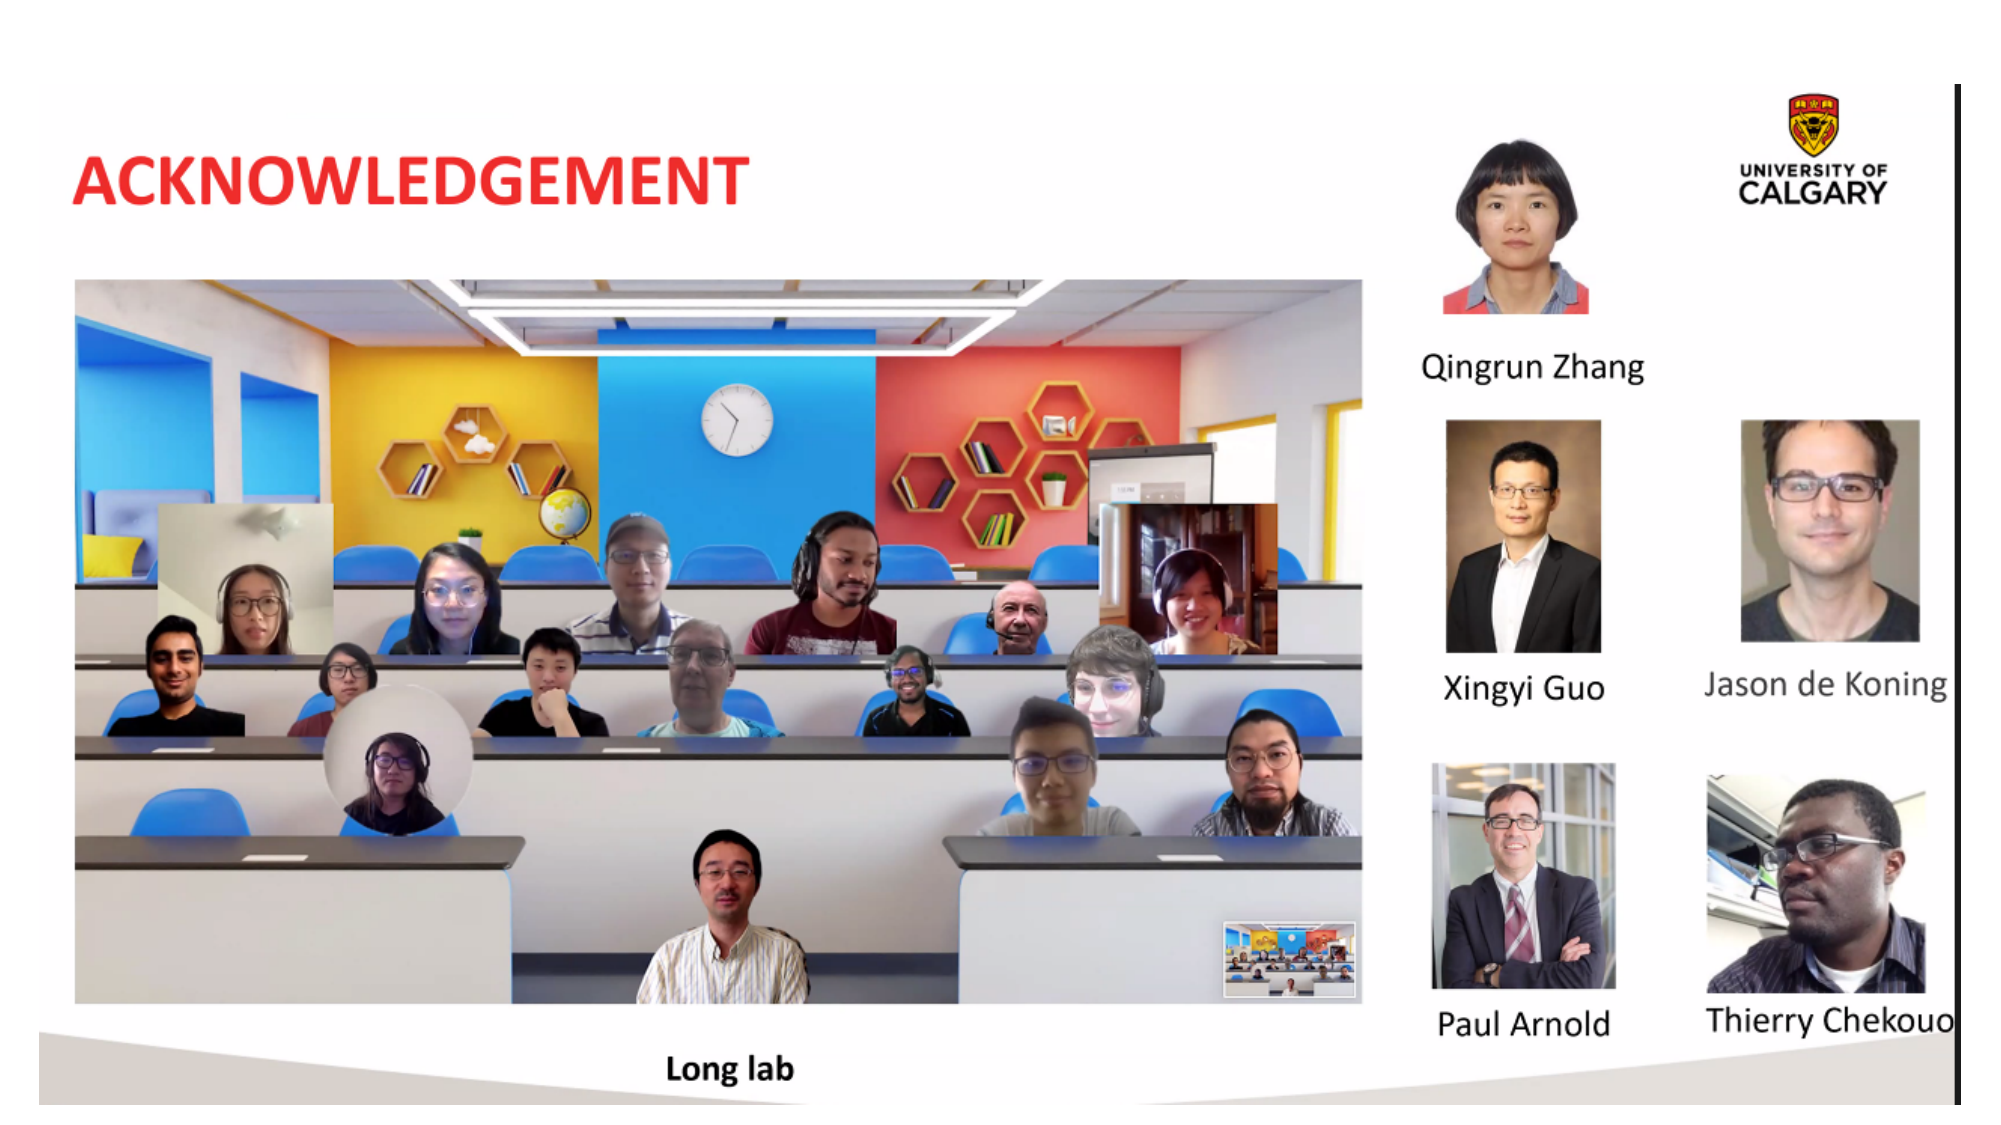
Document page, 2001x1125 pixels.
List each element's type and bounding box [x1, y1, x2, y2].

picture [39, 84, 1961, 1105]
